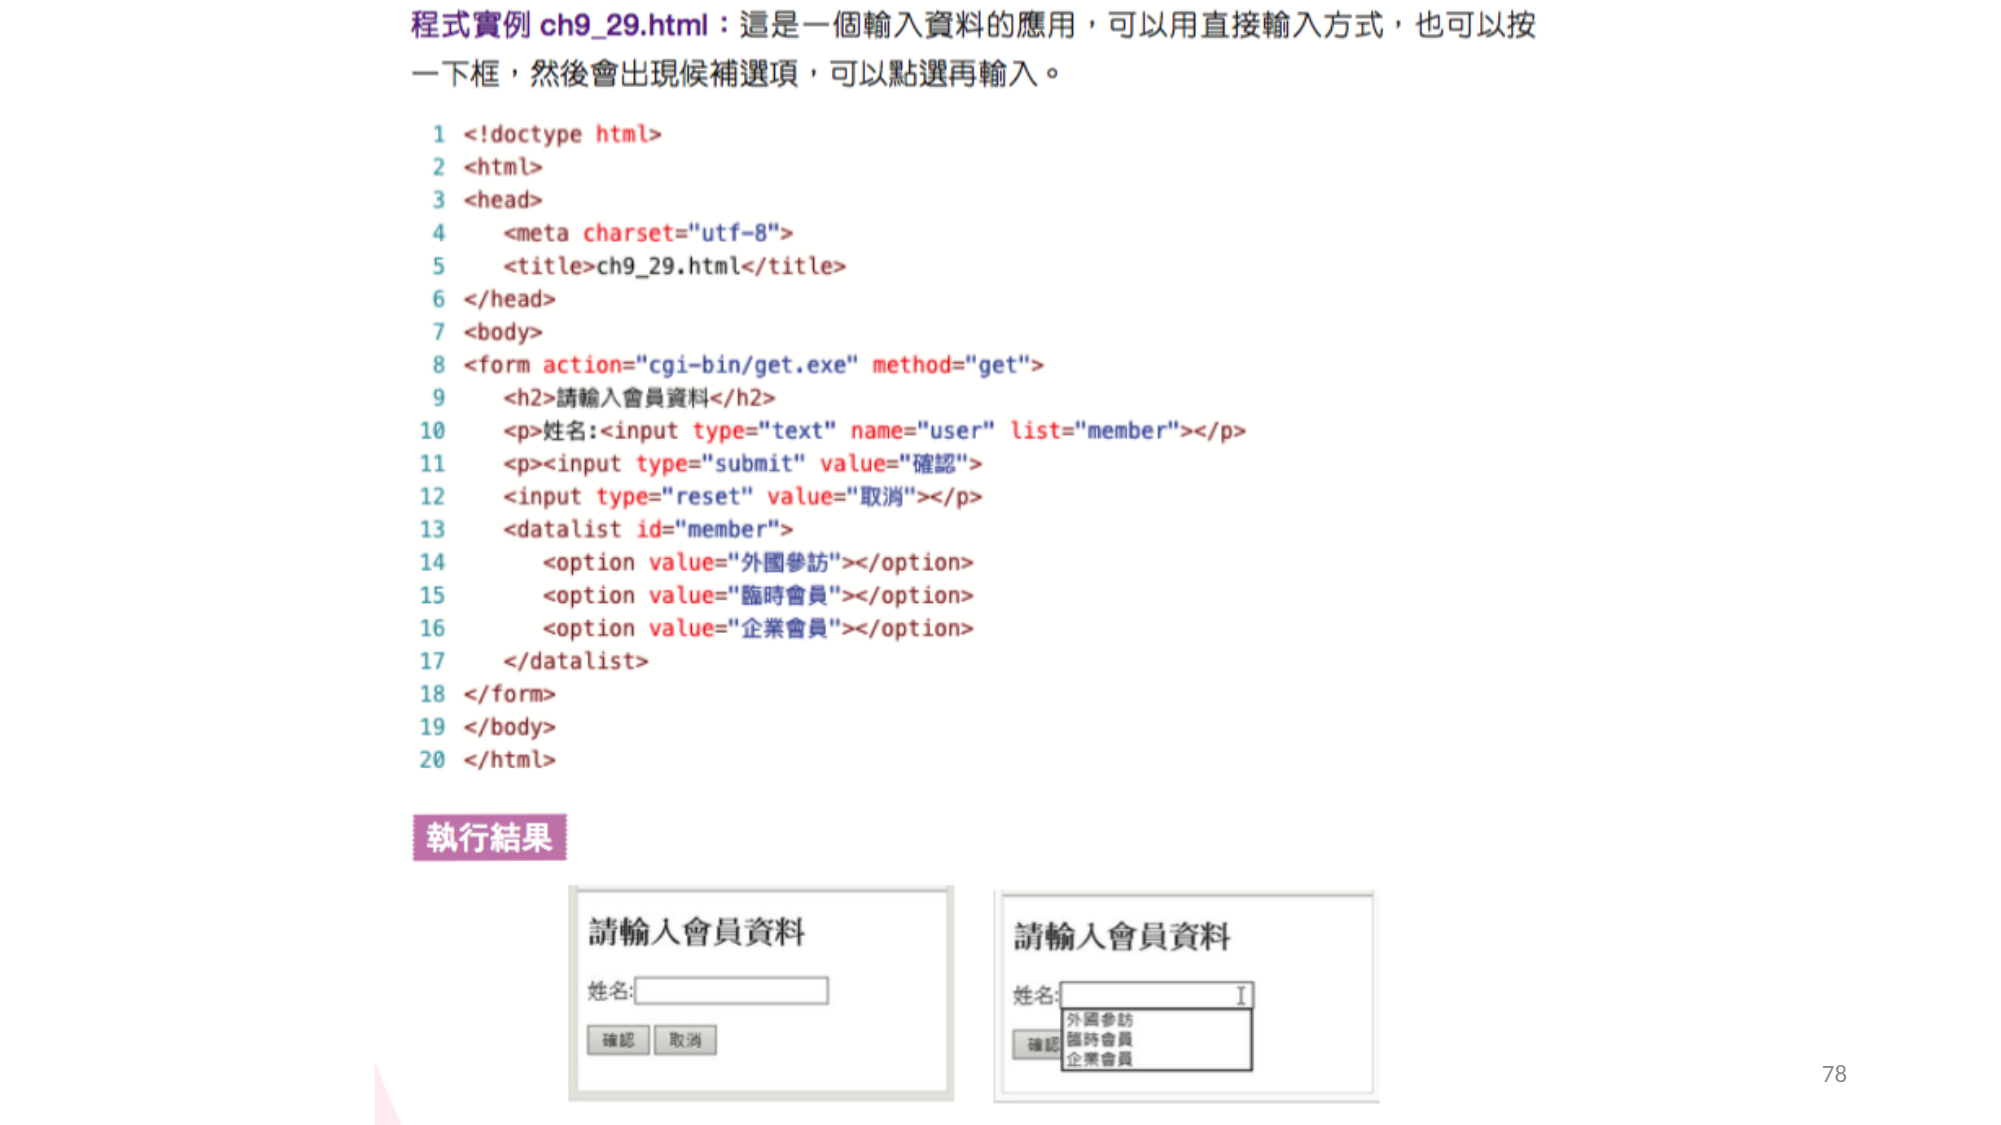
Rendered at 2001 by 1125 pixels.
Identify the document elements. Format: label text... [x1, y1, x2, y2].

slide_number 78 [1624, 1042, 1863, 1103]
picture [374, 0, 1624, 1125]
